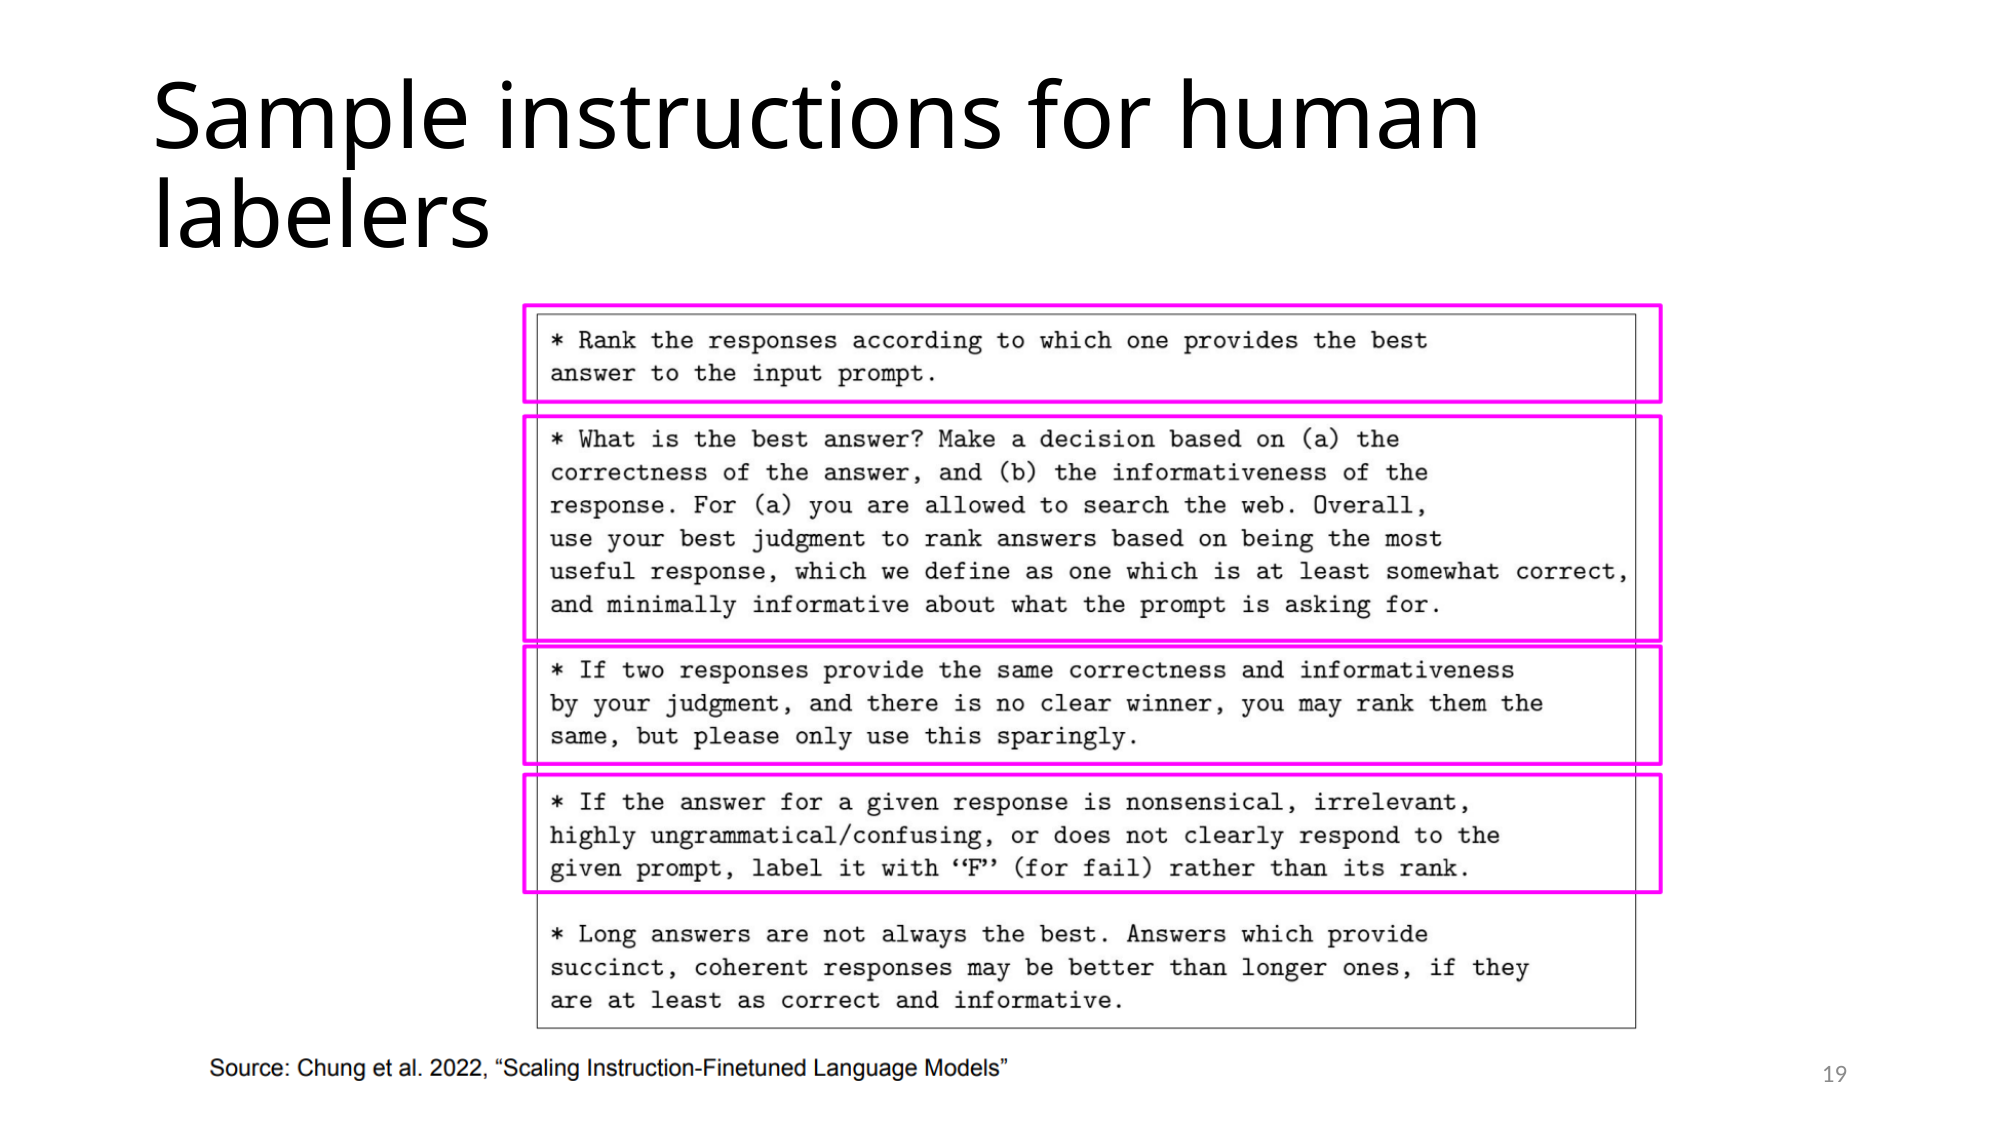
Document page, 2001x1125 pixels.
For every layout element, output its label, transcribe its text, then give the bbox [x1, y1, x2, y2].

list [194, 299, 1671, 1086]
title Sample instructions for human labelers [137, 59, 1863, 278]
slide_number 19 [1412, 1042, 1863, 1103]
